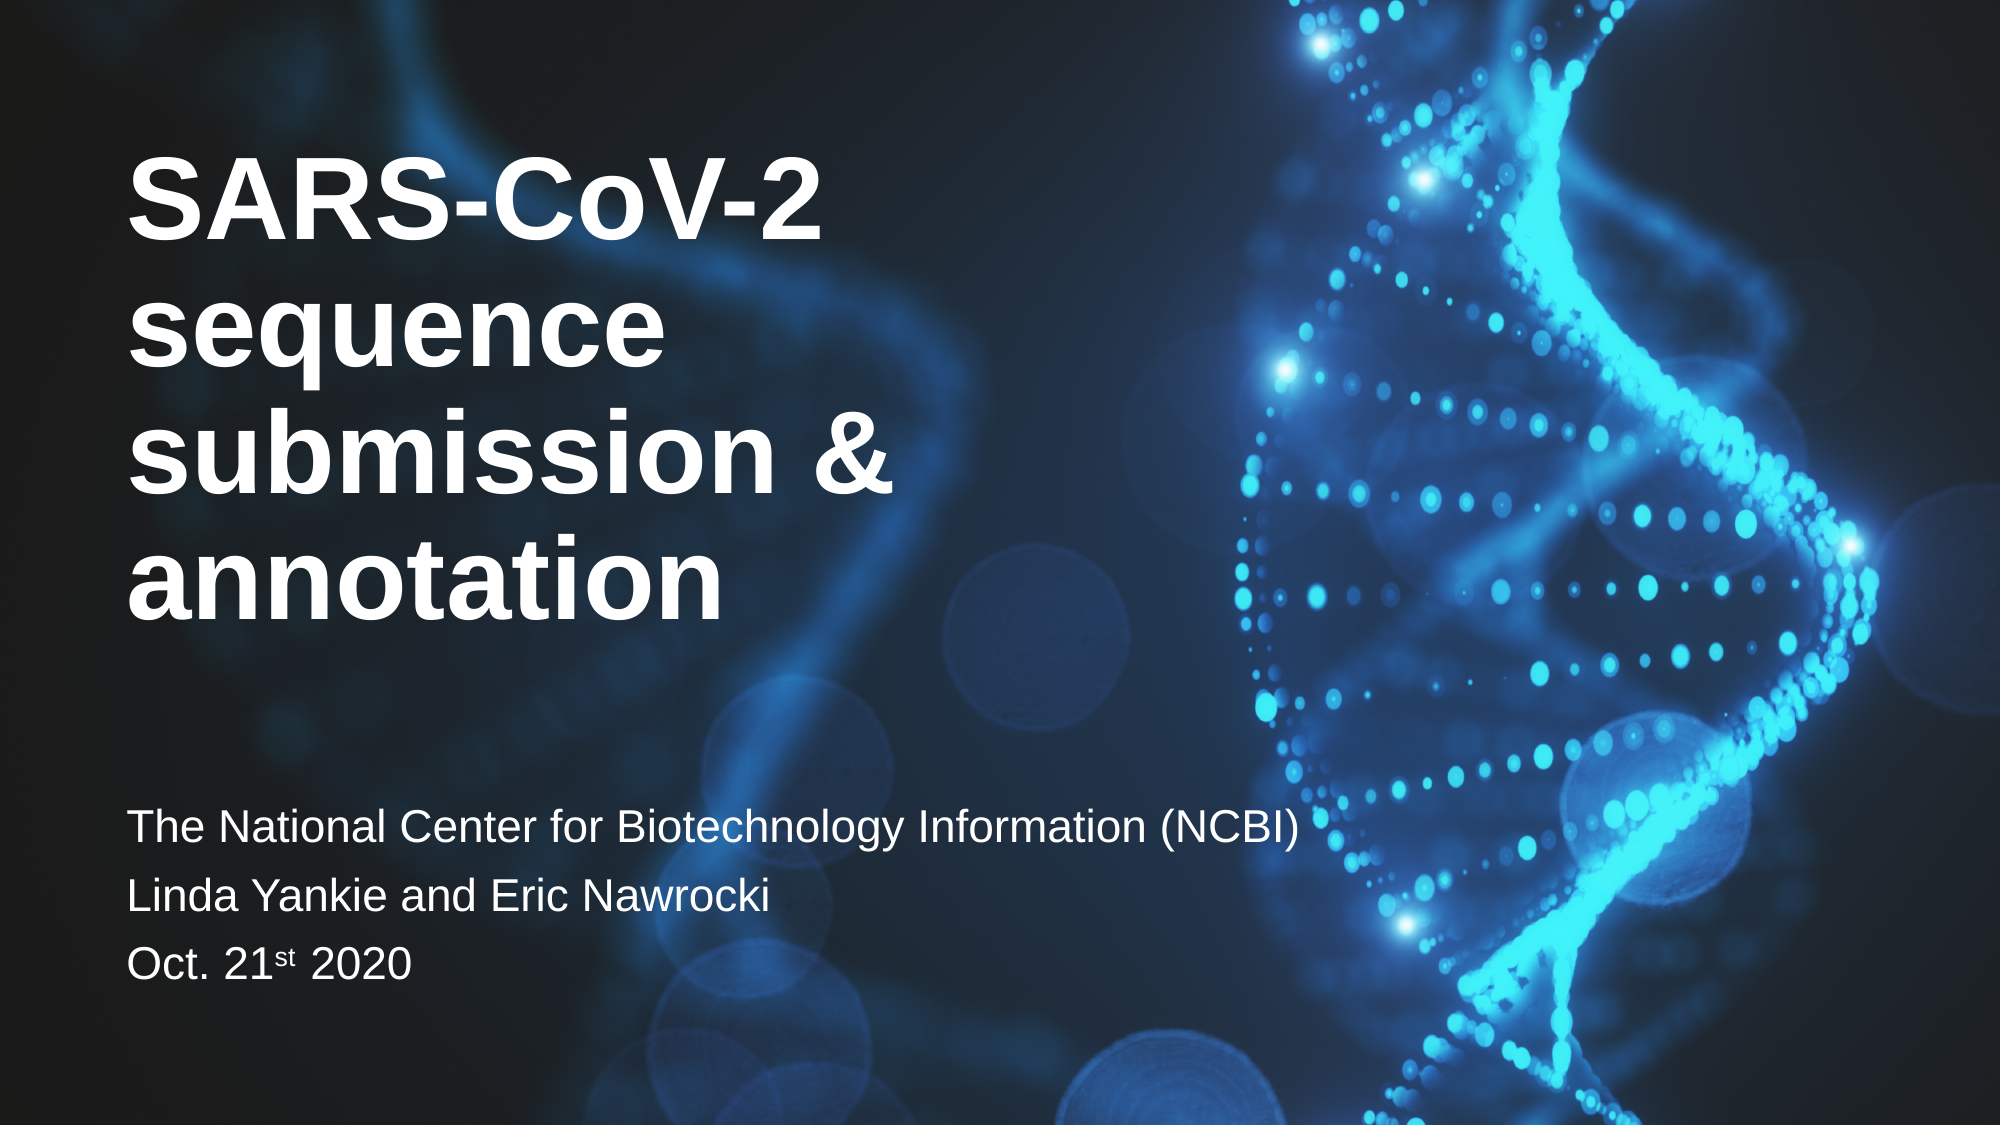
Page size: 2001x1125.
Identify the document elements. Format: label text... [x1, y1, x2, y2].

subtitle The National Center for Biotechnology Information (NCBI) Linda Yankie and Eric Nawrocki Oct. 21st 2020 [126, 802, 1390, 1024]
picture [0, 0, 2000, 1125]
title SARS-CoV-2 sequence submission & annotation [126, 133, 1222, 646]
